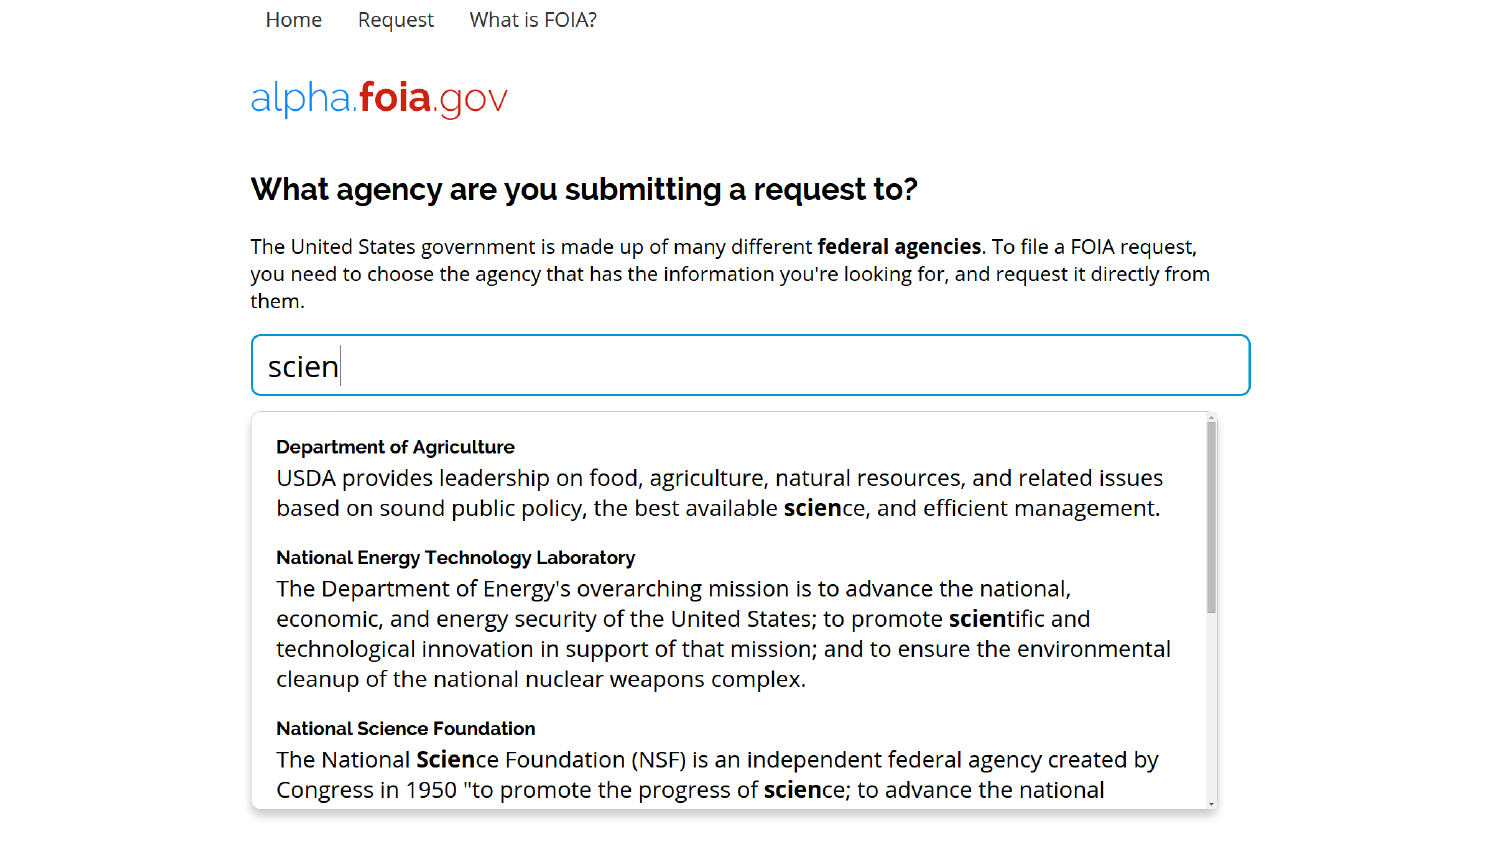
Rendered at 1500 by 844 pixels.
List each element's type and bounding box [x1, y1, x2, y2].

picture [236, 0, 1264, 844]
